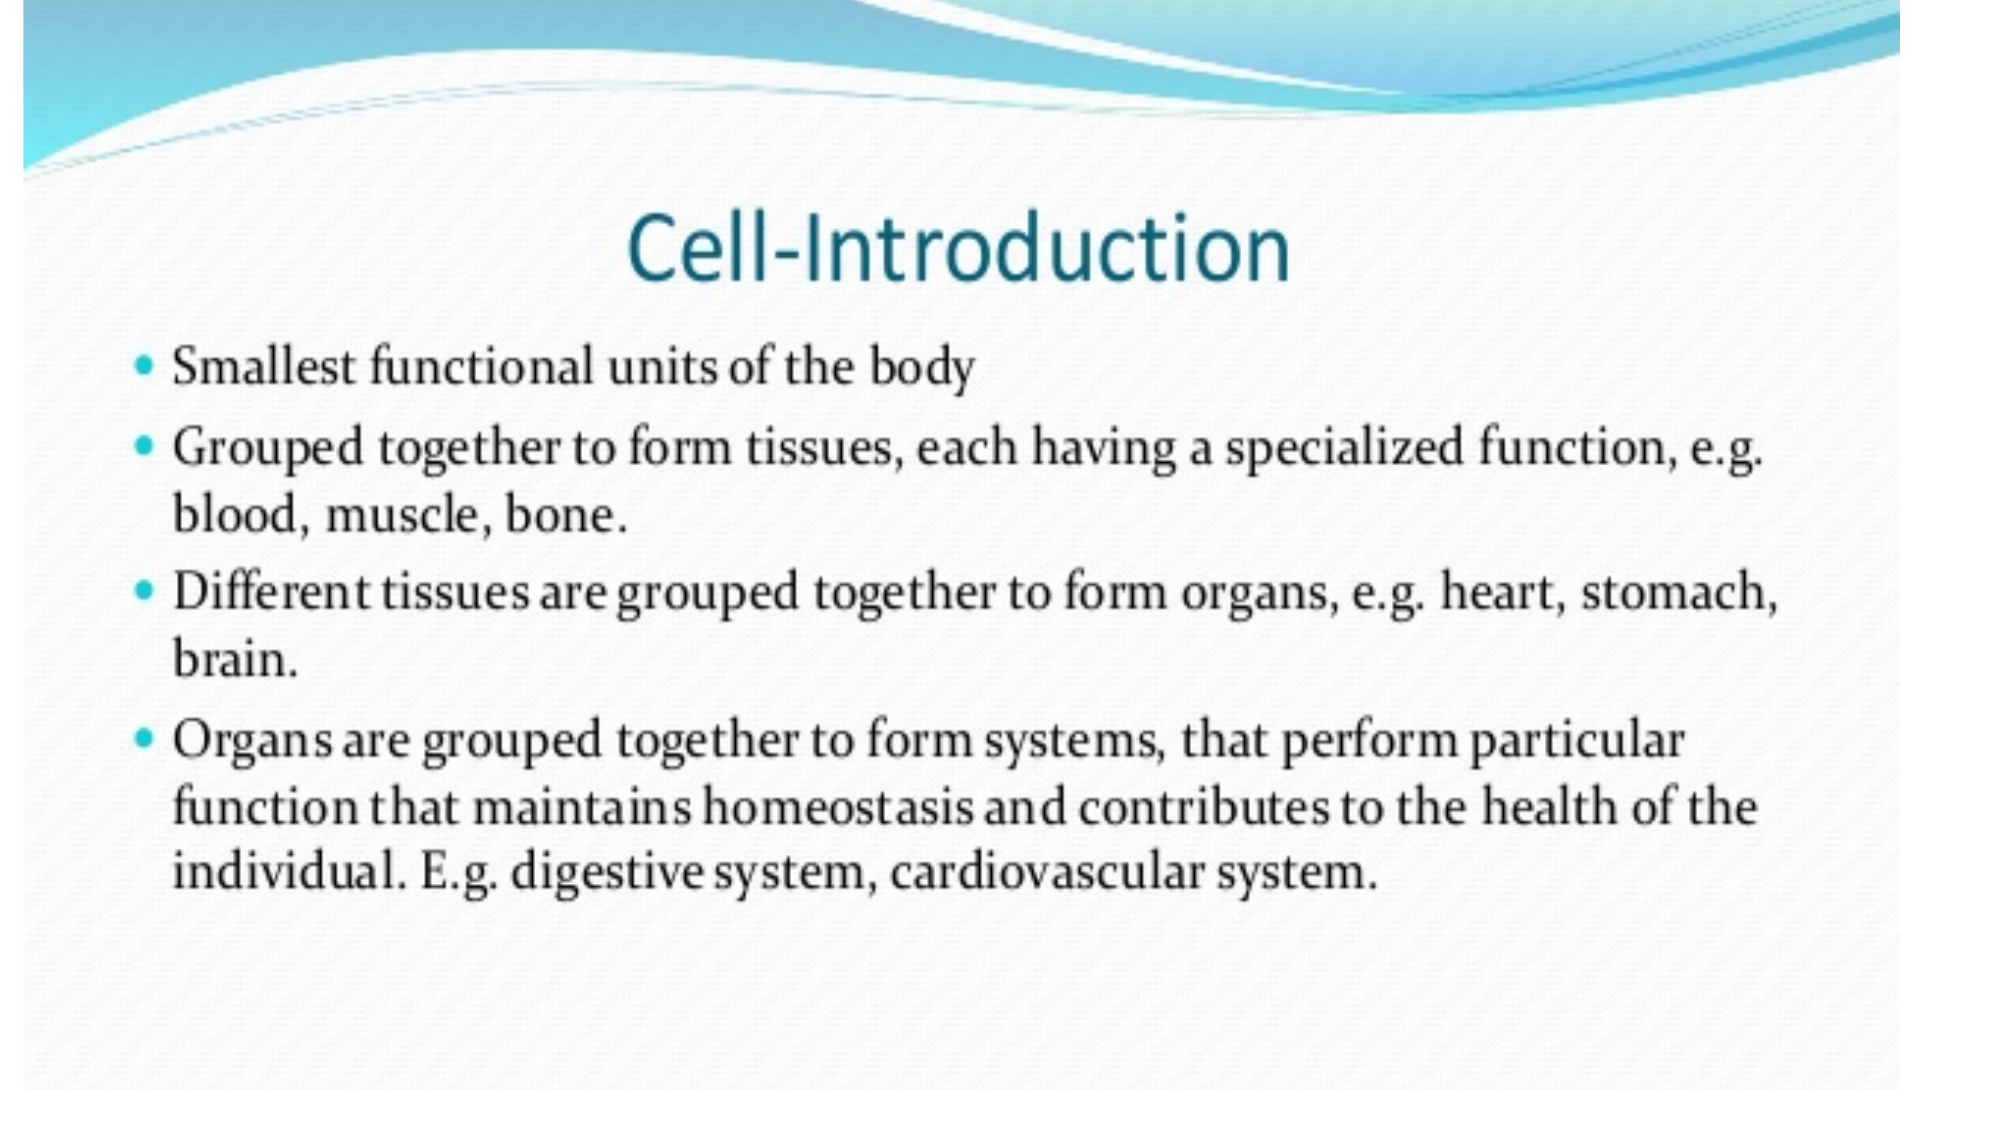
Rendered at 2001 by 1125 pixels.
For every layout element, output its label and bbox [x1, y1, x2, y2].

list [23, 0, 1900, 1090]
